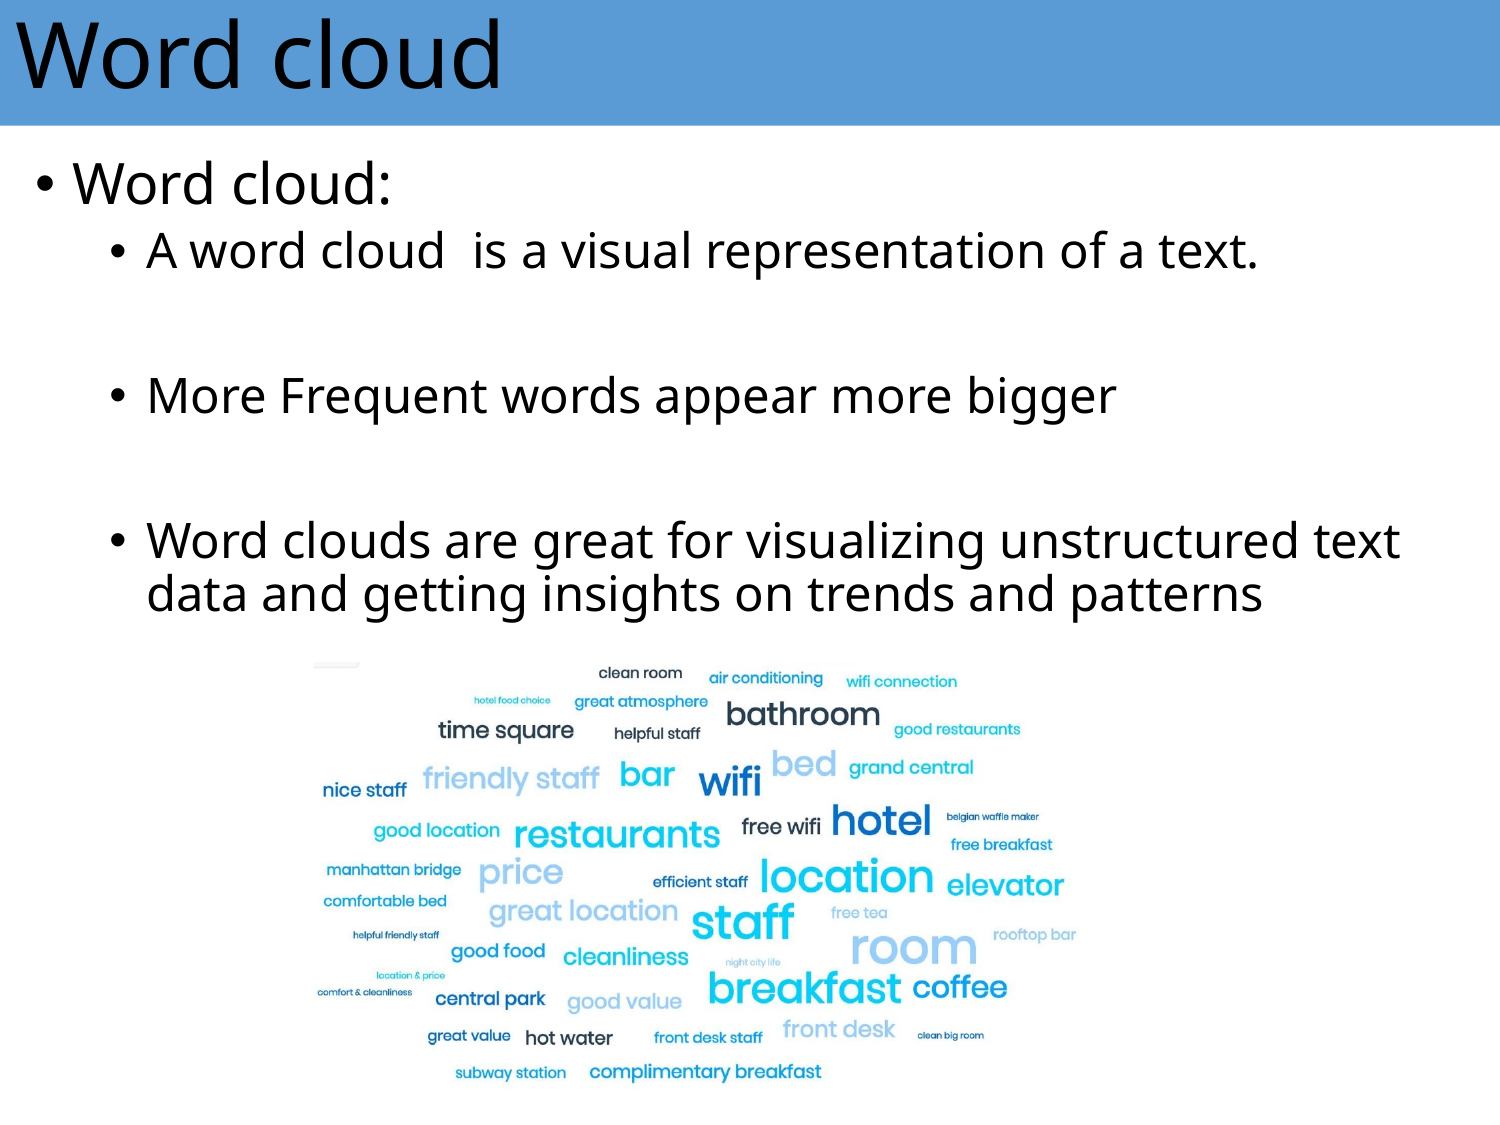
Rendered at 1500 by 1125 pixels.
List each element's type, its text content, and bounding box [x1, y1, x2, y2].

list Word cloud: A word cloud is a visual representation of a text. More Frequent words appear more bigger Word clouds are great for visualizing unstructured text data and getting insights on trends and patterns [20, 147, 1480, 862]
title Word cloud [0, 0, 1500, 126]
picture [313, 662, 1088, 1104]
